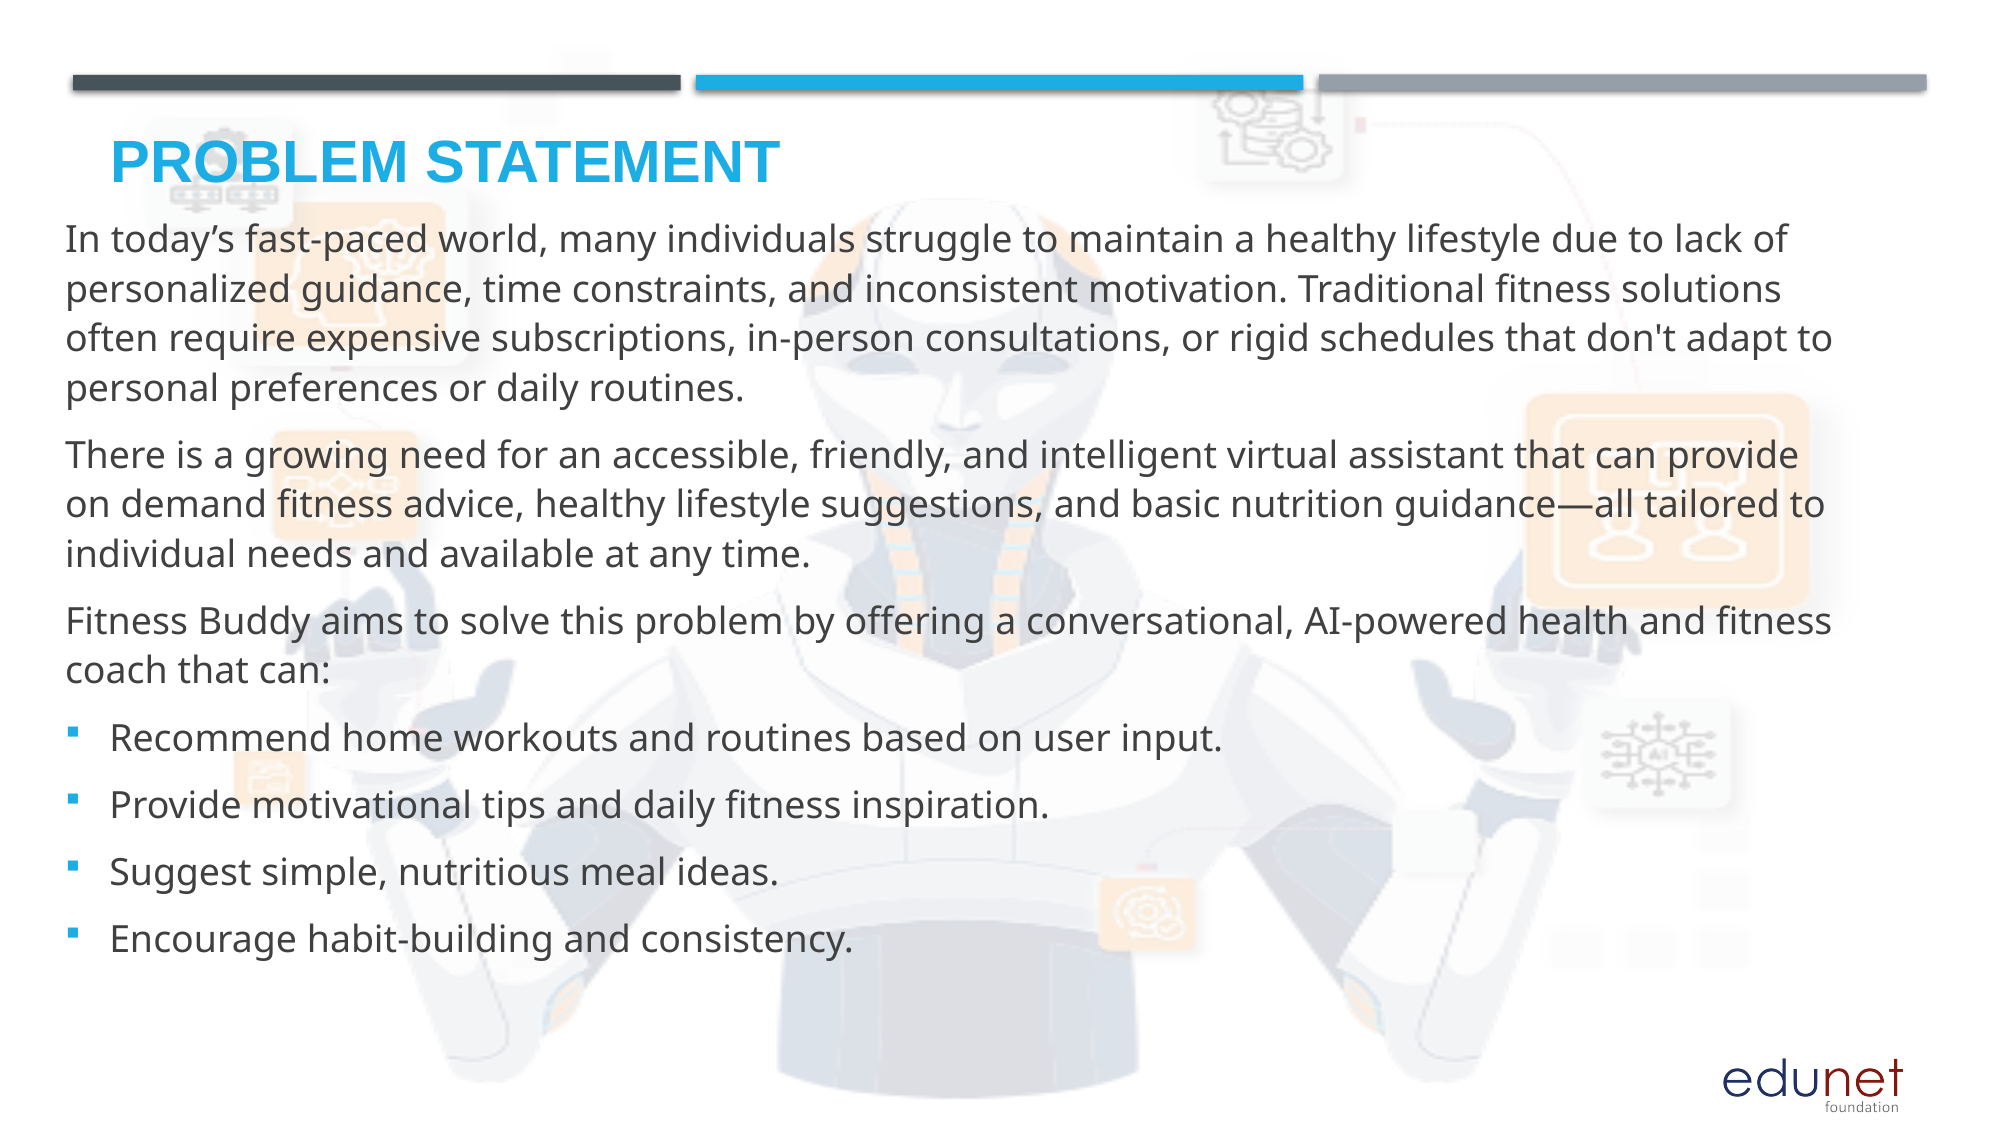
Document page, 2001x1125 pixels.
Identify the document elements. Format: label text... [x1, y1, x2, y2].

picture [1719, 1056, 1905, 1116]
title Problem Statement [95, 115, 1905, 203]
list In today’s fast-paced world, many individuals struggle to maintain a healthy lifestyle due to lack of personalized guidance, time constraints, and inconsistent motivation. Traditional fitness solutions often require expensive subscriptions, in-person consultations, or rigid schedules that don't adapt to personal preferences or daily routines. There is a growing need for an accessible, friendly, and intelligent virtual assistant that can provide on demand fitness advice, healthy lifestyle suggestions, and basic nutrition guidance—all tailored to individual needs and available at any time. Fitness Buddy aims to solve this problem by offering a conversational, AI-powered health and fitness coach that can: Recommend home workouts and routines based on user input. Provide motivational tips and daily fitness inspiration. Suggest simple, nutritious meal ideas. Encourage habit-building and consistency. [50, 202, 1860, 969]
